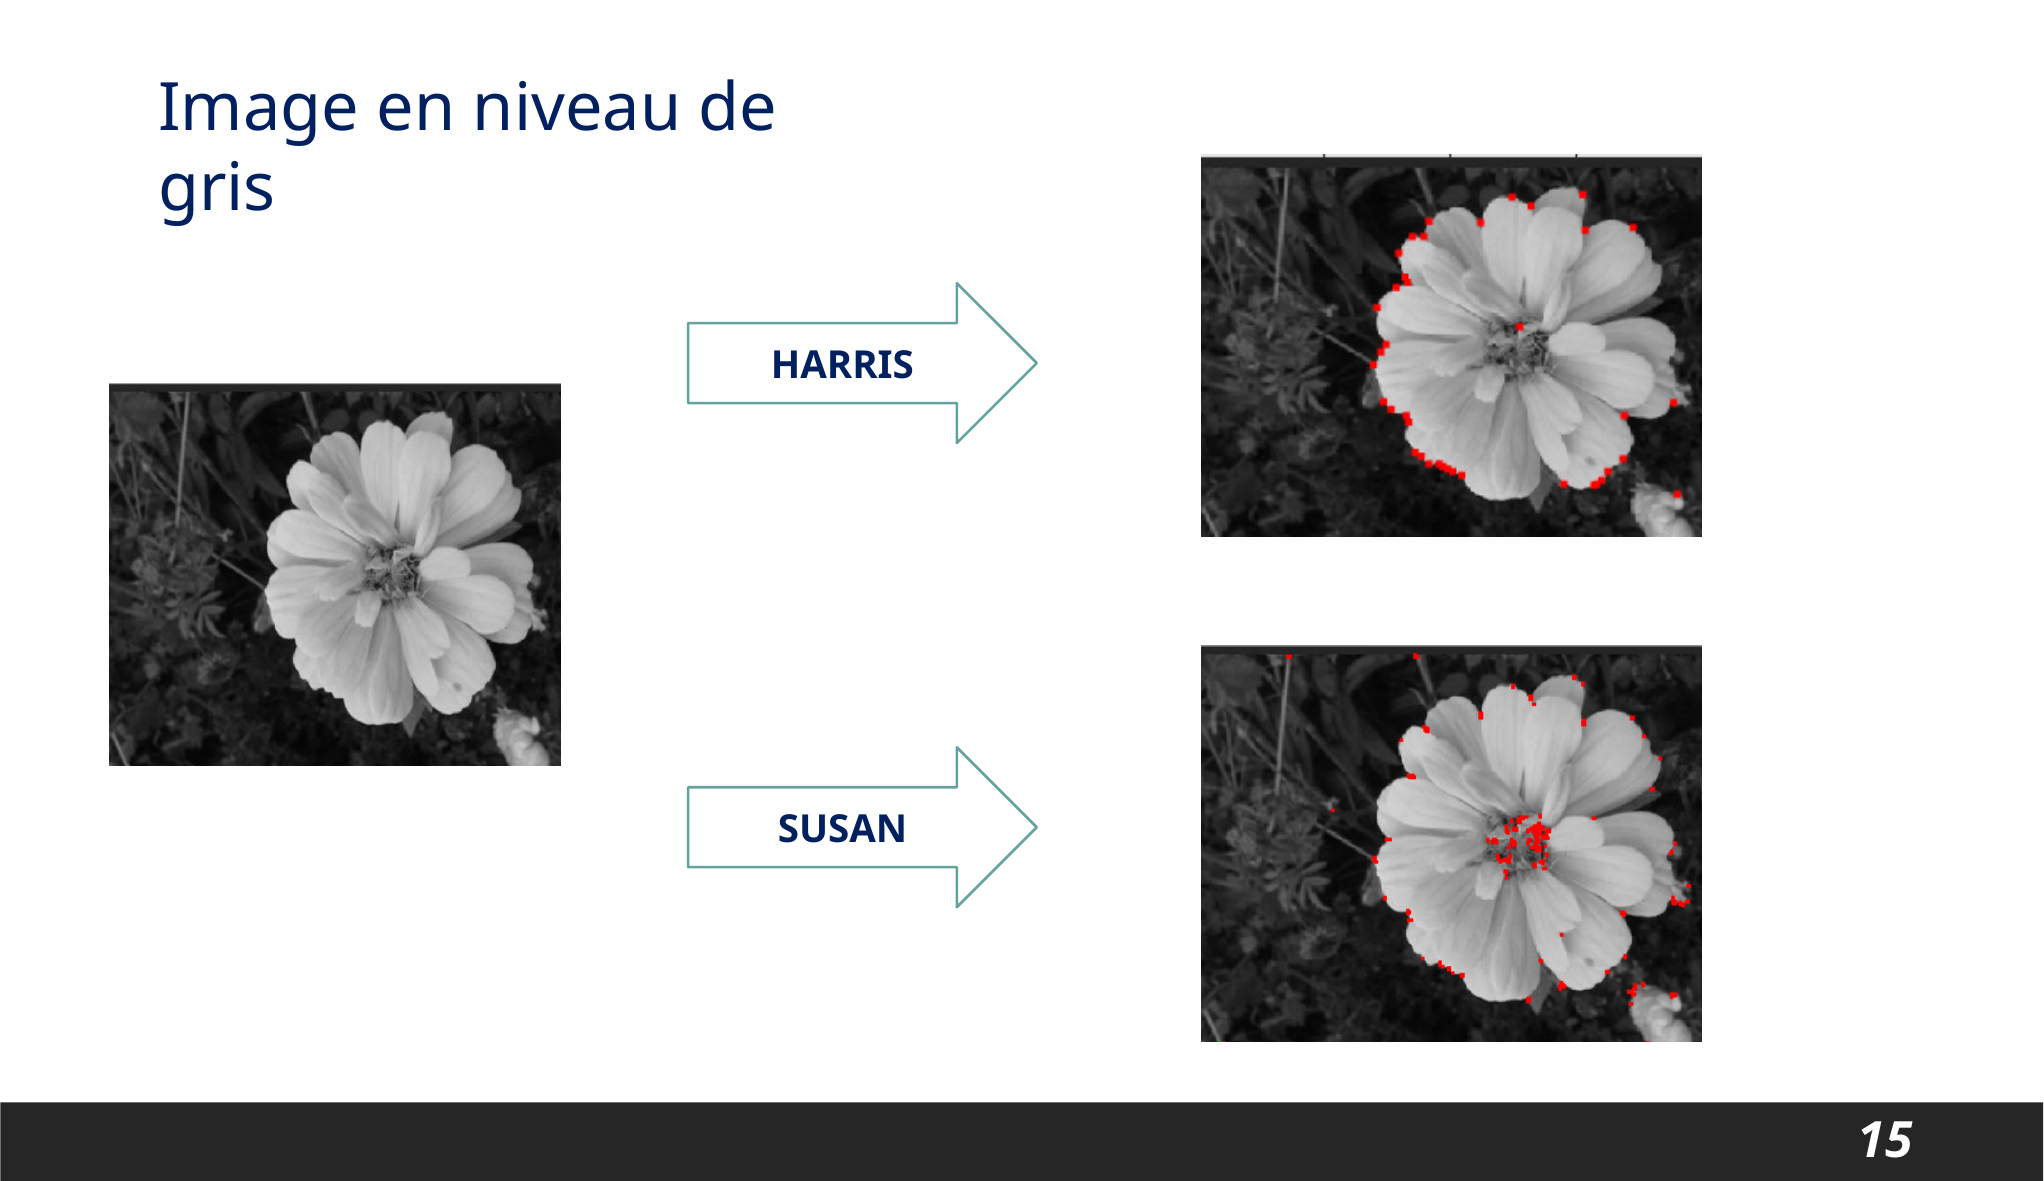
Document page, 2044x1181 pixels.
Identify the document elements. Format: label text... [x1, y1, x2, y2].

text_box HARRIS [686, 281, 1038, 445]
text_box SUSAN [686, 746, 1038, 909]
text_box Image en niveau de gris [143, 56, 827, 232]
picture [1201, 153, 1702, 537]
picture [1201, 644, 1702, 1043]
picture [108, 382, 562, 767]
slide_number 15 [1842, 1110, 1974, 1174]
